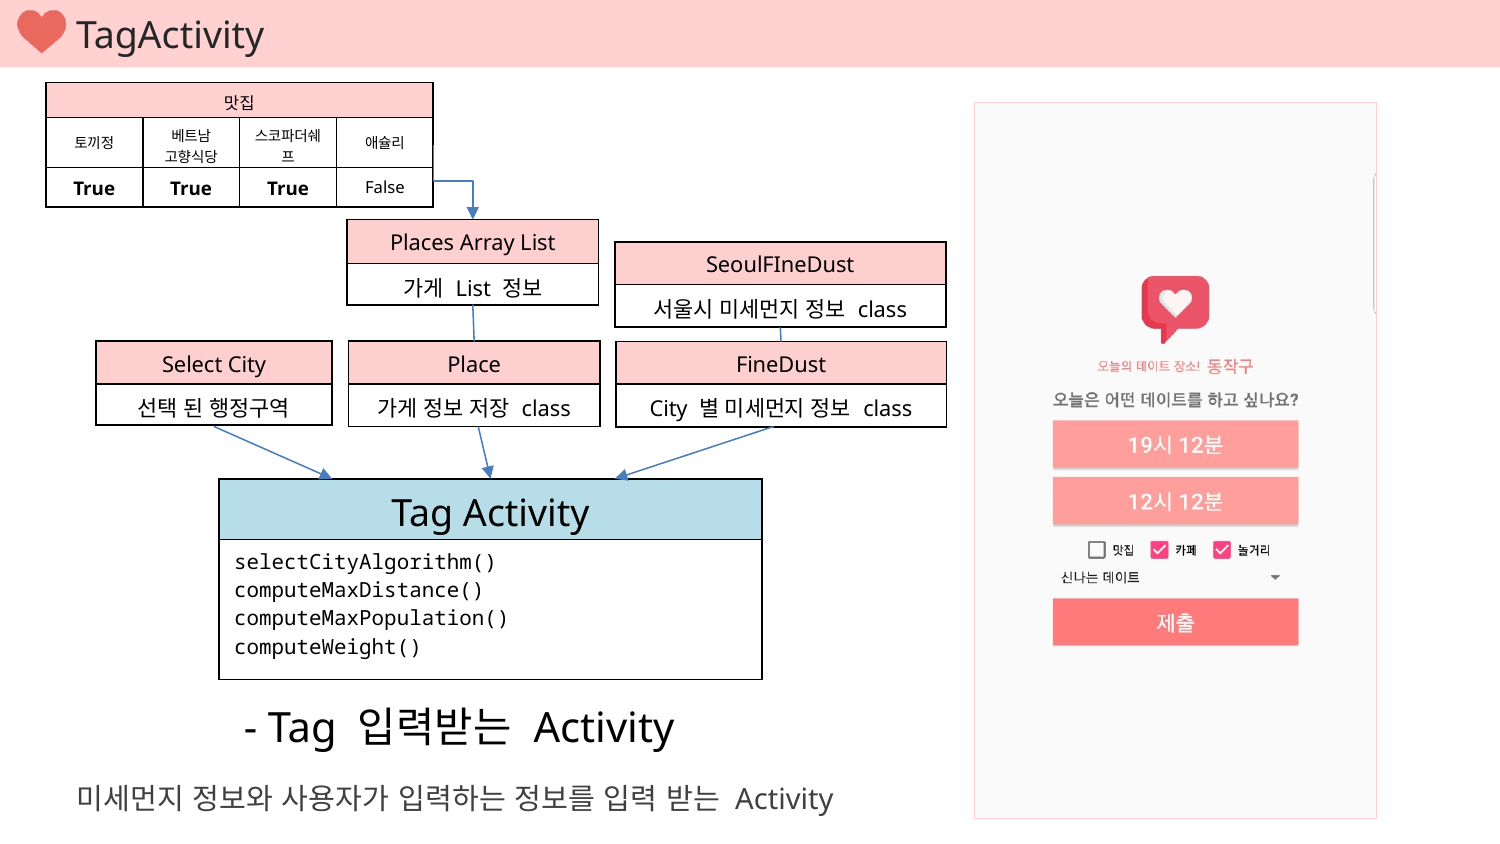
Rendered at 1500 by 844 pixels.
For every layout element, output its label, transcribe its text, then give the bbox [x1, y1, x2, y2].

text_box [0, 0, 1500, 70]
table_cell True [144, 168, 239, 206]
table_cell City 별 미세먼지 정보 class [617, 385, 946, 426]
table_cell 가게 List 정보 [348, 264, 598, 304]
table_header Select City [97, 342, 331, 383]
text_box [17, 3, 281, 65]
table_header Places Array List [348, 220, 598, 263]
table_cell 베트남 고향식당 [144, 118, 239, 167]
table_cell 애슐리 [337, 118, 432, 167]
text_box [477, 426, 491, 480]
table_cell 토끼정 [47, 118, 142, 167]
table_cell True [240, 168, 336, 206]
table_cell 선택 된 행정구역 [97, 385, 331, 424]
table_header FineDust [617, 342, 946, 383]
table_cell selectCityAlgorithm() computeMaxDistance() computeMaxPopulation() computeWeight() [220, 540, 761, 679]
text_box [415, 162, 491, 202]
table_header Place [349, 342, 599, 383]
table_cell 가게 정보 저장 class [349, 385, 599, 426]
table_cell True [47, 168, 142, 206]
table_cell False [337, 168, 412, 206]
table_header Tag Activity [220, 480, 761, 539]
text_box - Tag 입력받는 Activity [229, 693, 750, 759]
table_cell 스코파더쉐프 [240, 118, 336, 167]
text_box 미세먼지 정보와 사용자가 입력하는 정보를 입력 받는 Activity [61, 773, 942, 823]
table_header 맛집 [47, 83, 432, 117]
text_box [614, 426, 774, 480]
picture [974, 102, 1377, 819]
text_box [213, 426, 333, 480]
table_header SeoulFIneDust [616, 243, 945, 284]
table_cell 서울시 미세먼지 정보 class [616, 285, 945, 326]
